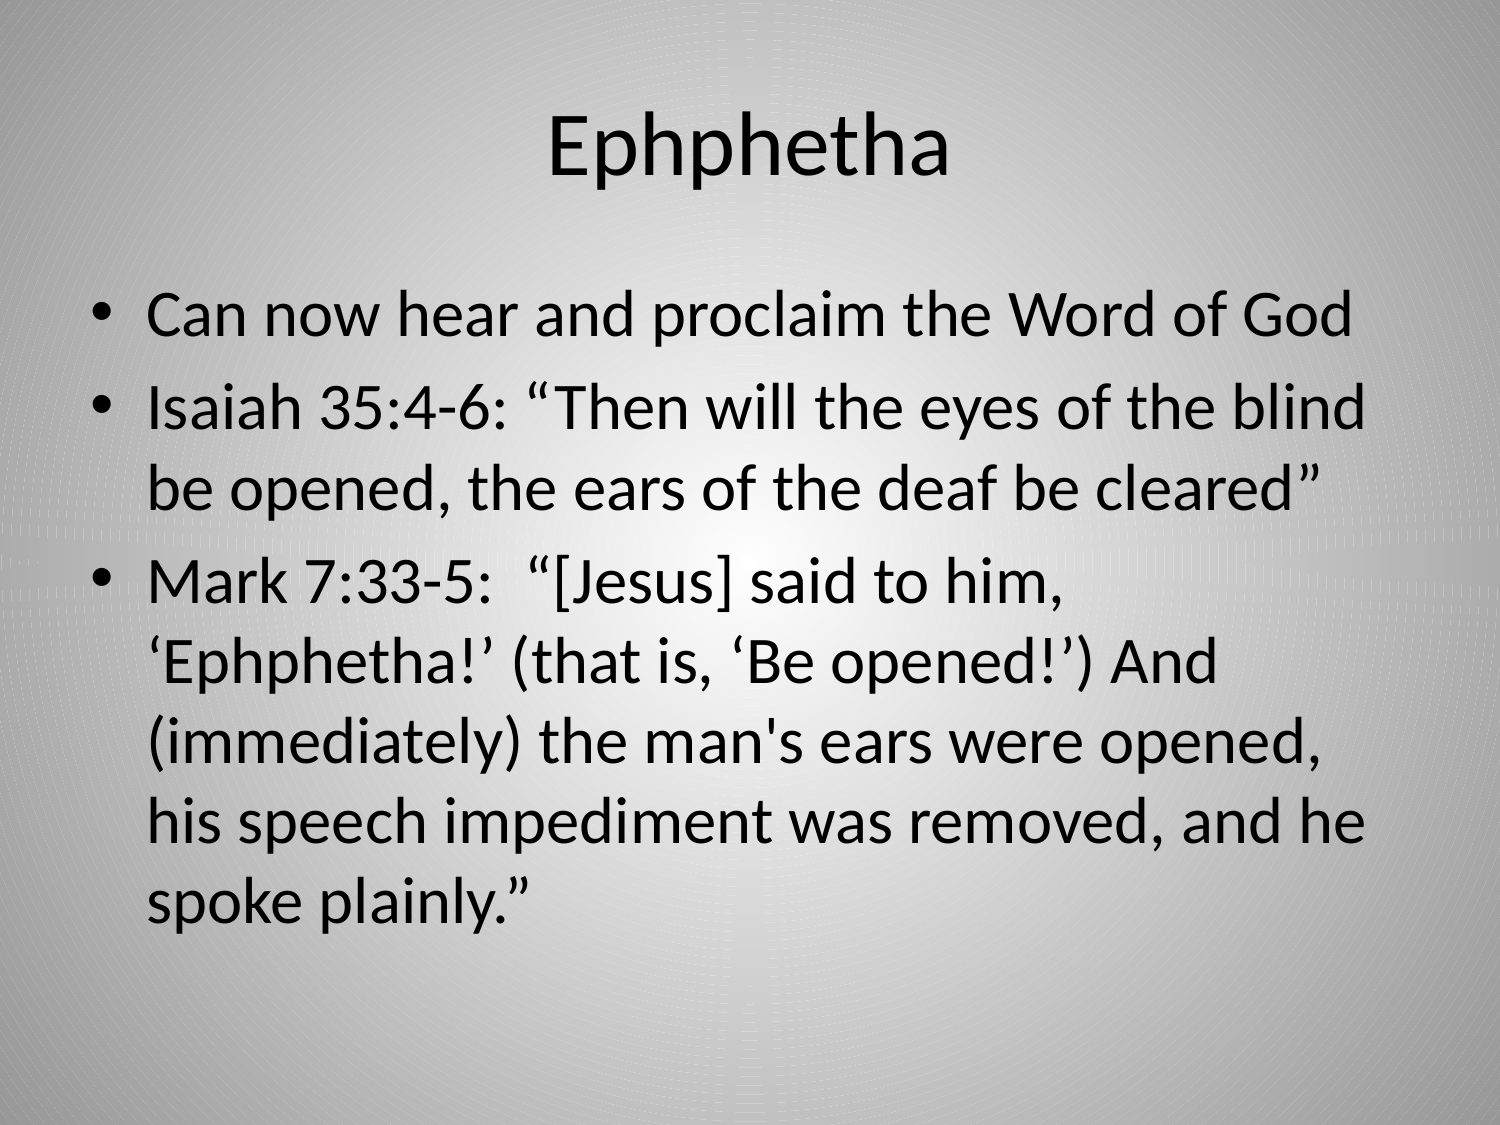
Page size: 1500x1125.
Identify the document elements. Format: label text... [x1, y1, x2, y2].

title Ephphetha [75, 45, 1425, 233]
list Can now hear and proclaim the Word of God Isaiah 35:4-6: “Then will the eyes of the blind be opened, the ears of the deaf be cleared” Mark 7:33-5: “[Jesus] said to him, ‘Ephphetha!’ (that is, ‘Be opened!’) And (immediately) the man's ears were opened, his speech impediment was removed, and he spoke plainly.” [75, 262, 1425, 1005]
